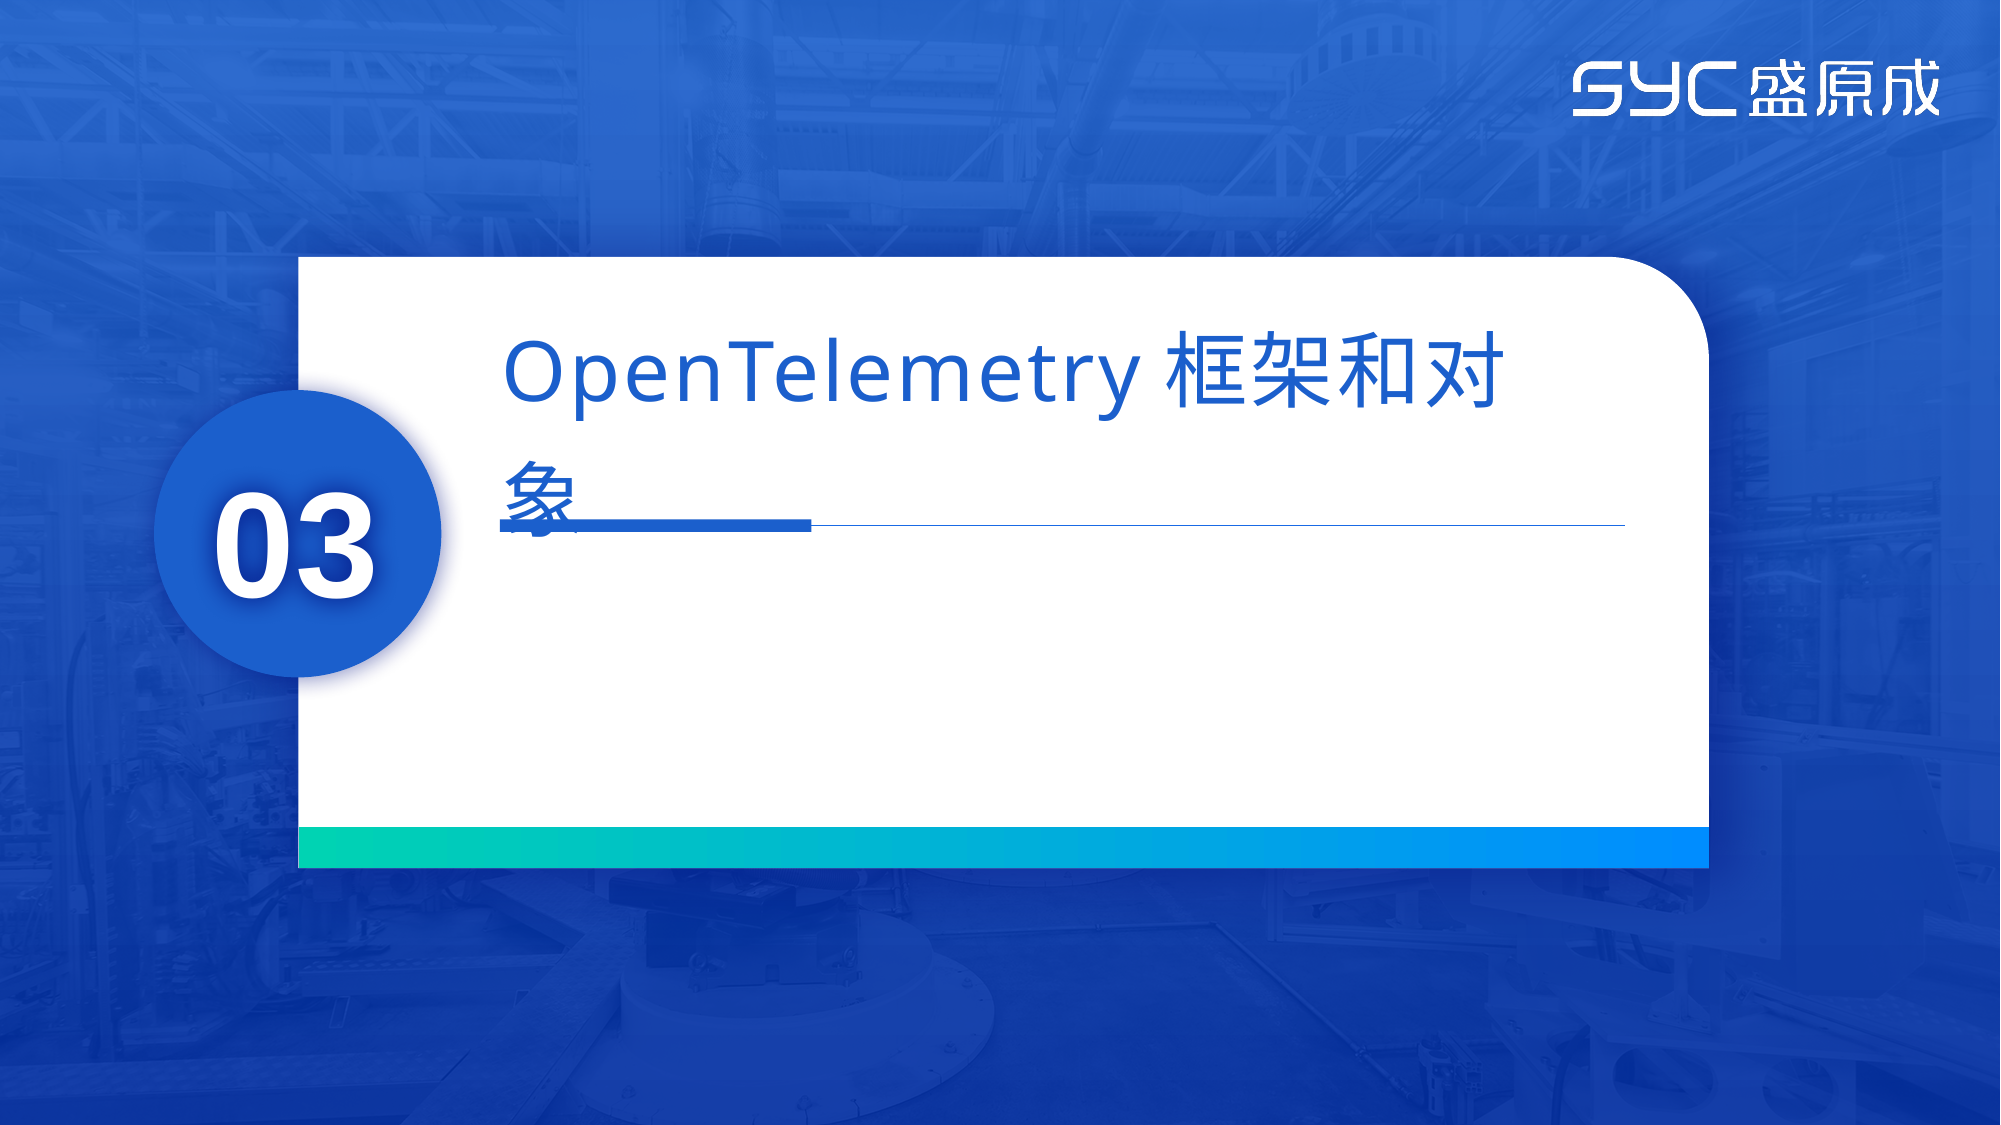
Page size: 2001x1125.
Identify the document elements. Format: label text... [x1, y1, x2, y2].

list OpenTelemetry框架和对象 [486, 366, 1601, 470]
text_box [499, 519, 1625, 532]
text_box 03 [176, 439, 414, 635]
picture [1561, 38, 1951, 136]
